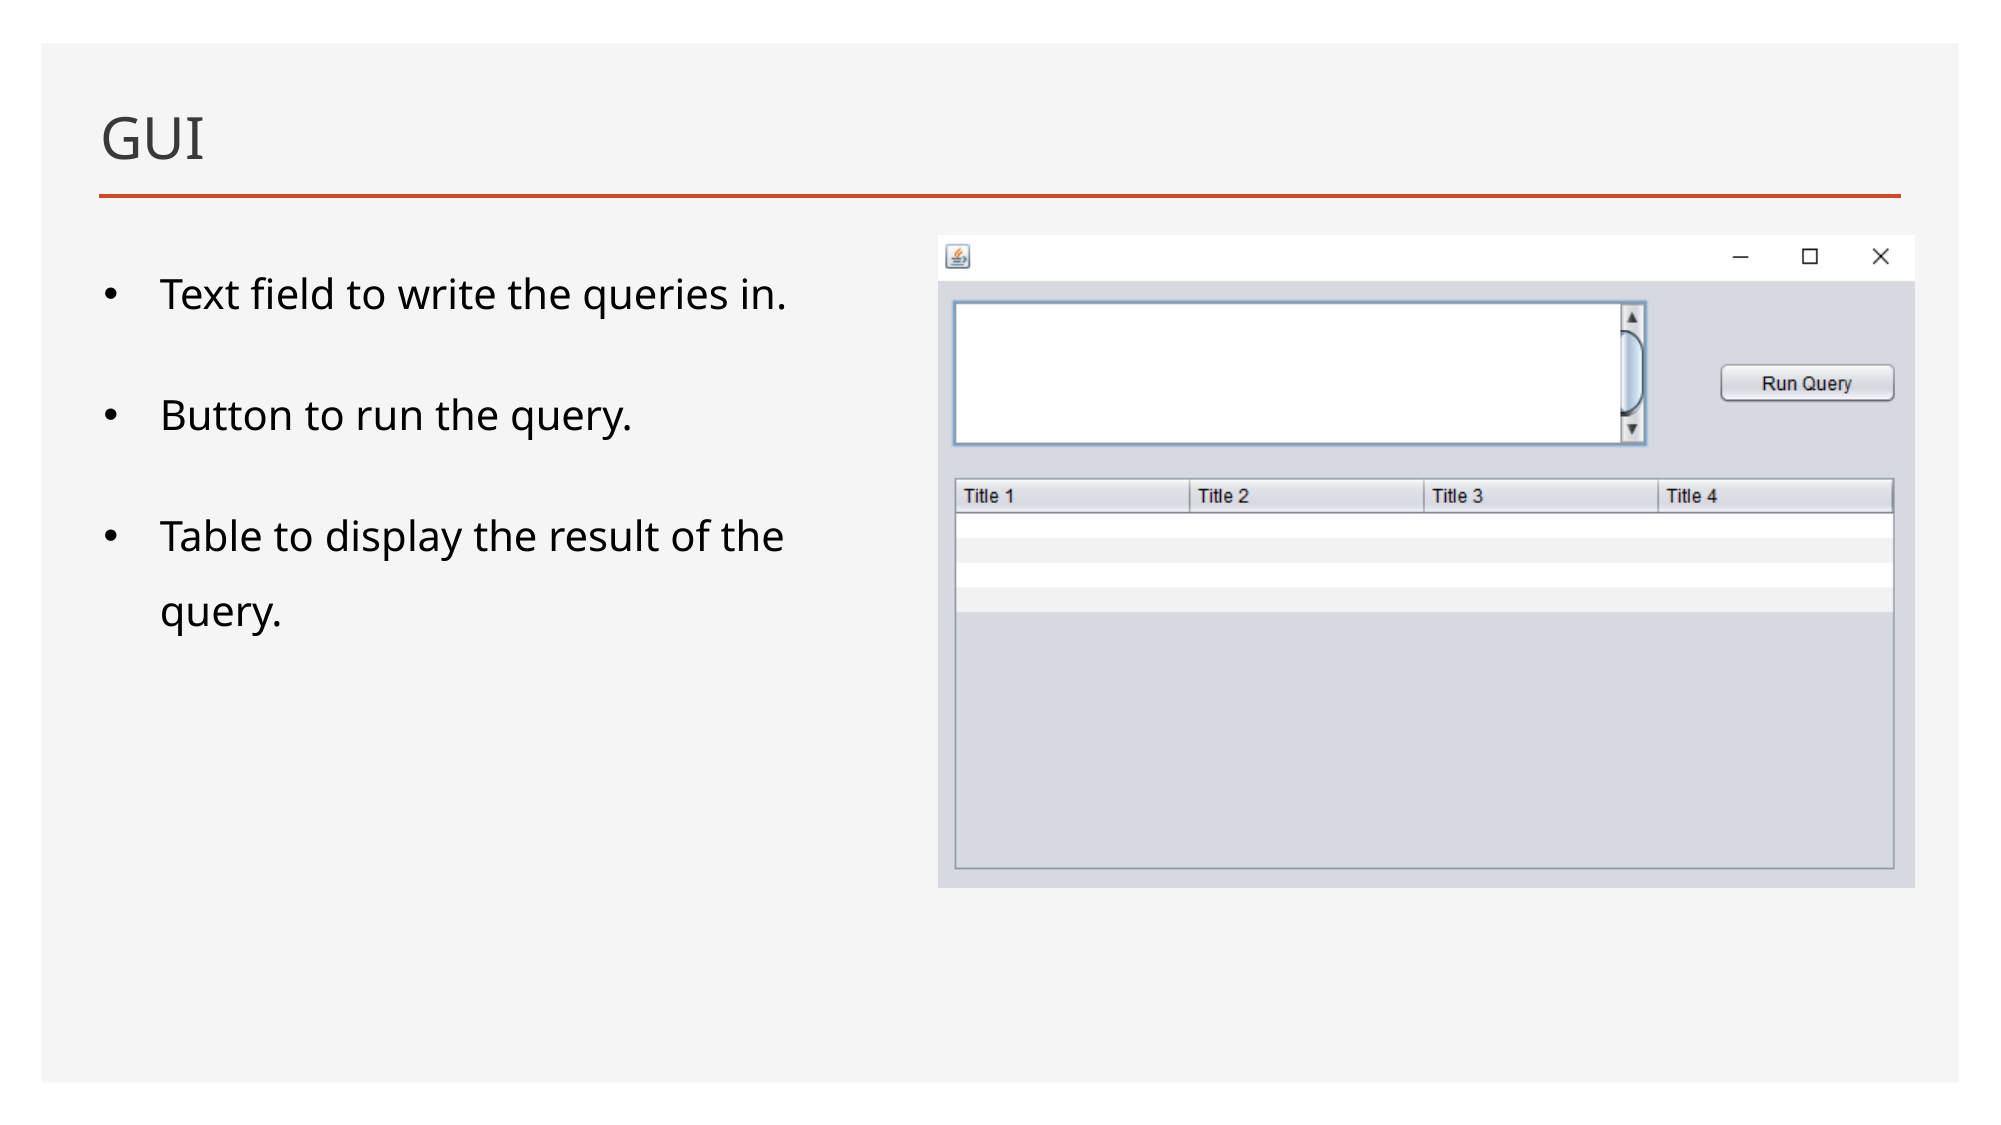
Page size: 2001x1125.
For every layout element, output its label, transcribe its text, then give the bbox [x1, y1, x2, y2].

list Text field to write the queries in. Button to run the query. Table to display the result of the query. [88, 235, 909, 888]
title GUI [85, 73, 1214, 179]
picture [938, 235, 1915, 888]
